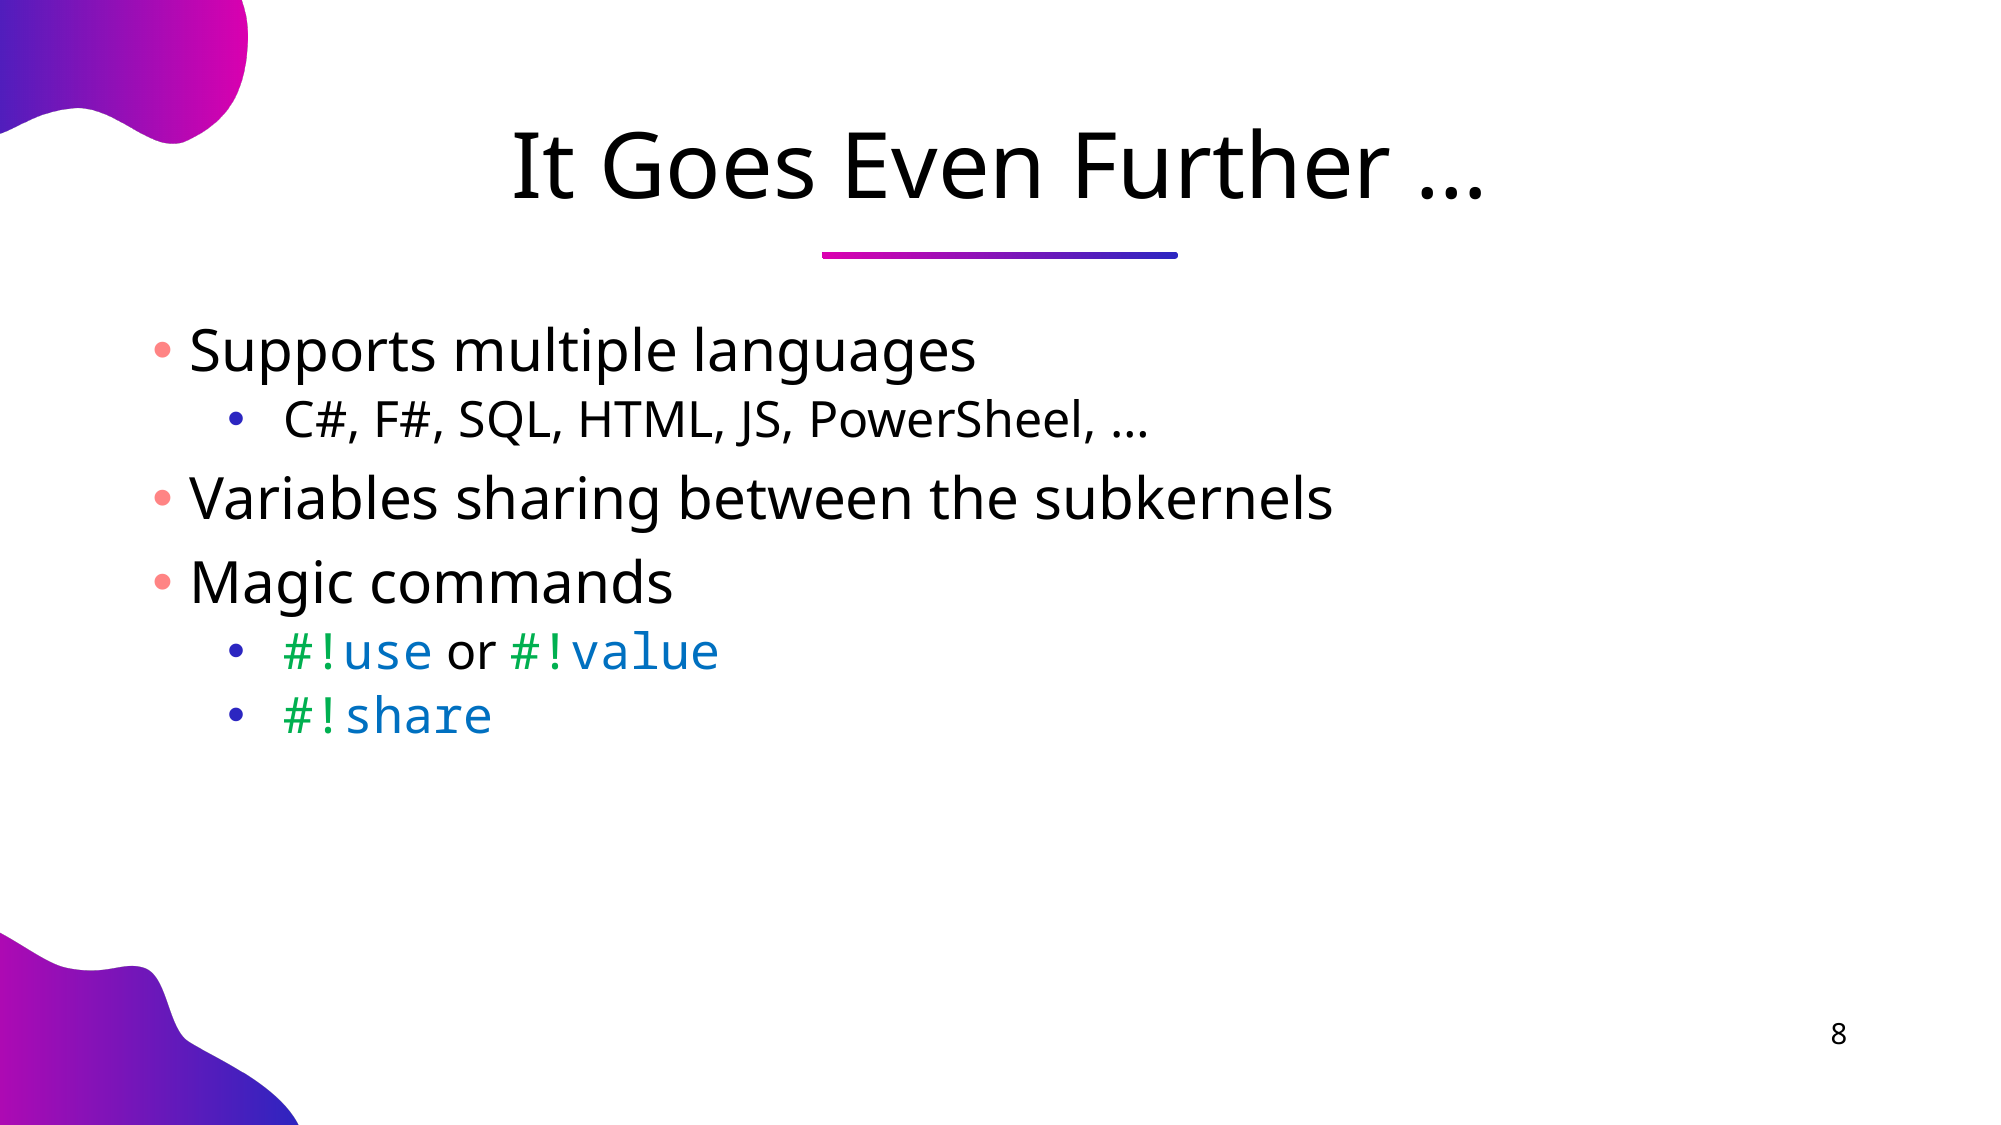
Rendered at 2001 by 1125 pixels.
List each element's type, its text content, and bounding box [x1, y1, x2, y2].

picture [0, 918, 304, 1125]
slide_number 8 [1412, 1005, 1863, 1066]
title It Goes Even Further … [137, 59, 1863, 278]
picture [0, 0, 248, 144]
list Supports multiple languages C#, F#, SQL, HTML, JS, PowerSheel, … Variables sharing between the subkernels Magic commands #!use or #!value #!share [137, 313, 1863, 957]
